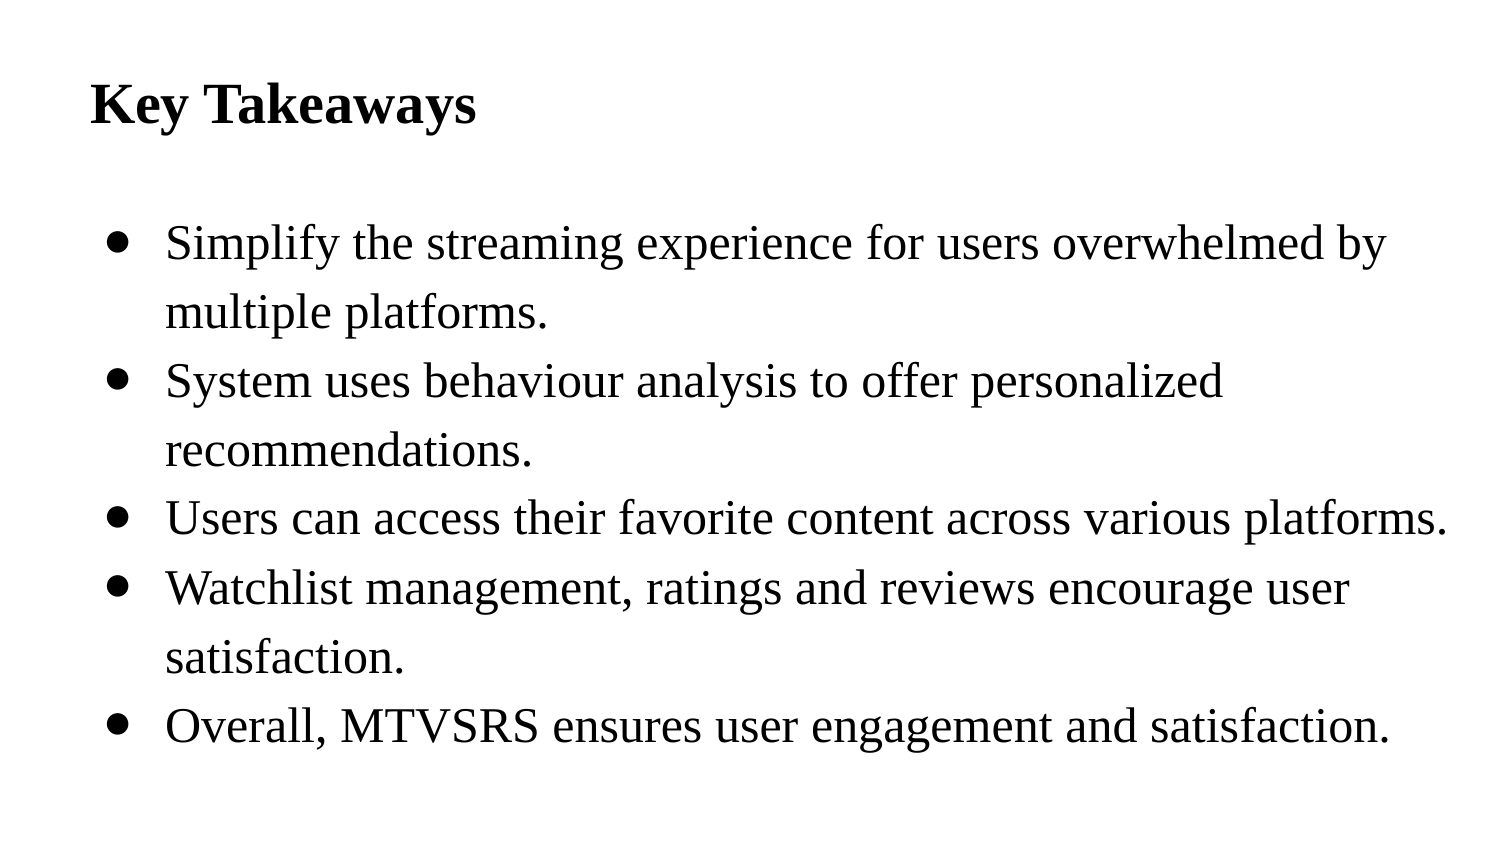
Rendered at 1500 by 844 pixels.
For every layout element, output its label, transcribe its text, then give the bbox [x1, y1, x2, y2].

title Key Takeaways [75, 29, 1425, 171]
list Simplify the streaming experience for users overwhelmed by multiple platforms. System uses behaviour analysis to offer personalized recommendations. Users can access their favorite content across various platforms. Watchlist management, ratings and reviews encourage user satisfaction. Overall, MTVSRS ensures user engagement and satisfaction. [75, 192, 1500, 750]
